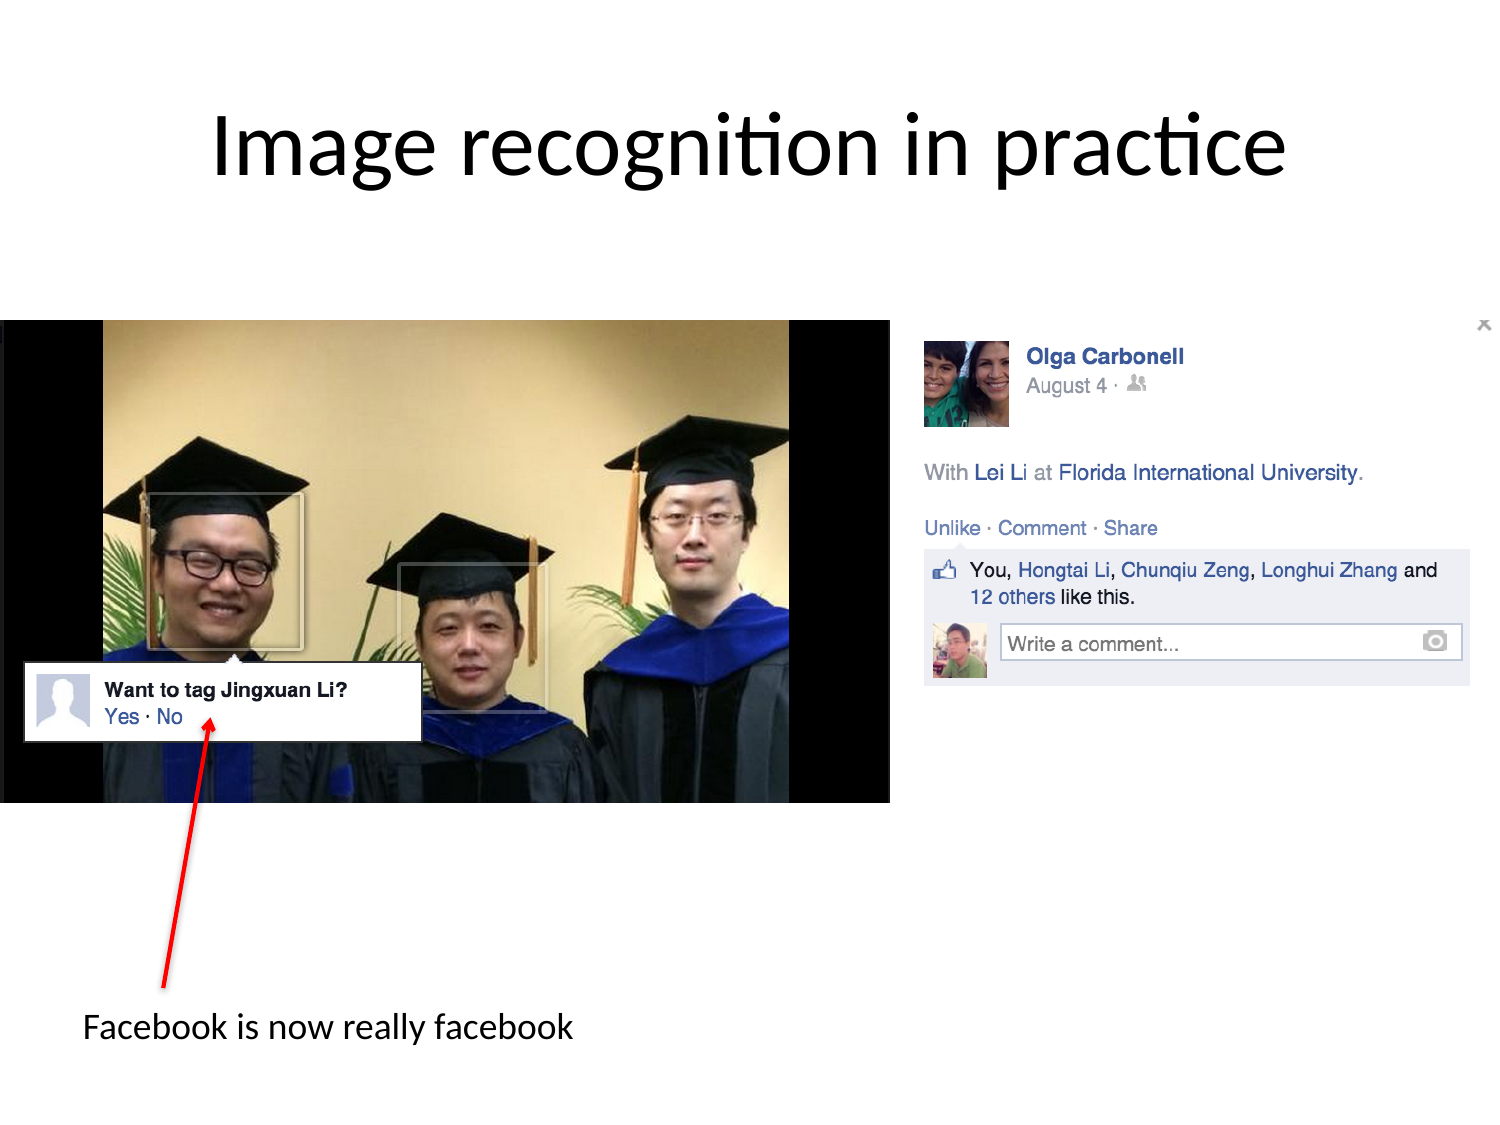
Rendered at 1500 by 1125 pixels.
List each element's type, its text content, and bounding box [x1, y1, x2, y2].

title Image recognition in practice [75, 45, 1425, 233]
text_box Facebook is now really facebook [68, 994, 604, 1055]
picture [0, 320, 1500, 803]
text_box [162, 717, 211, 989]
